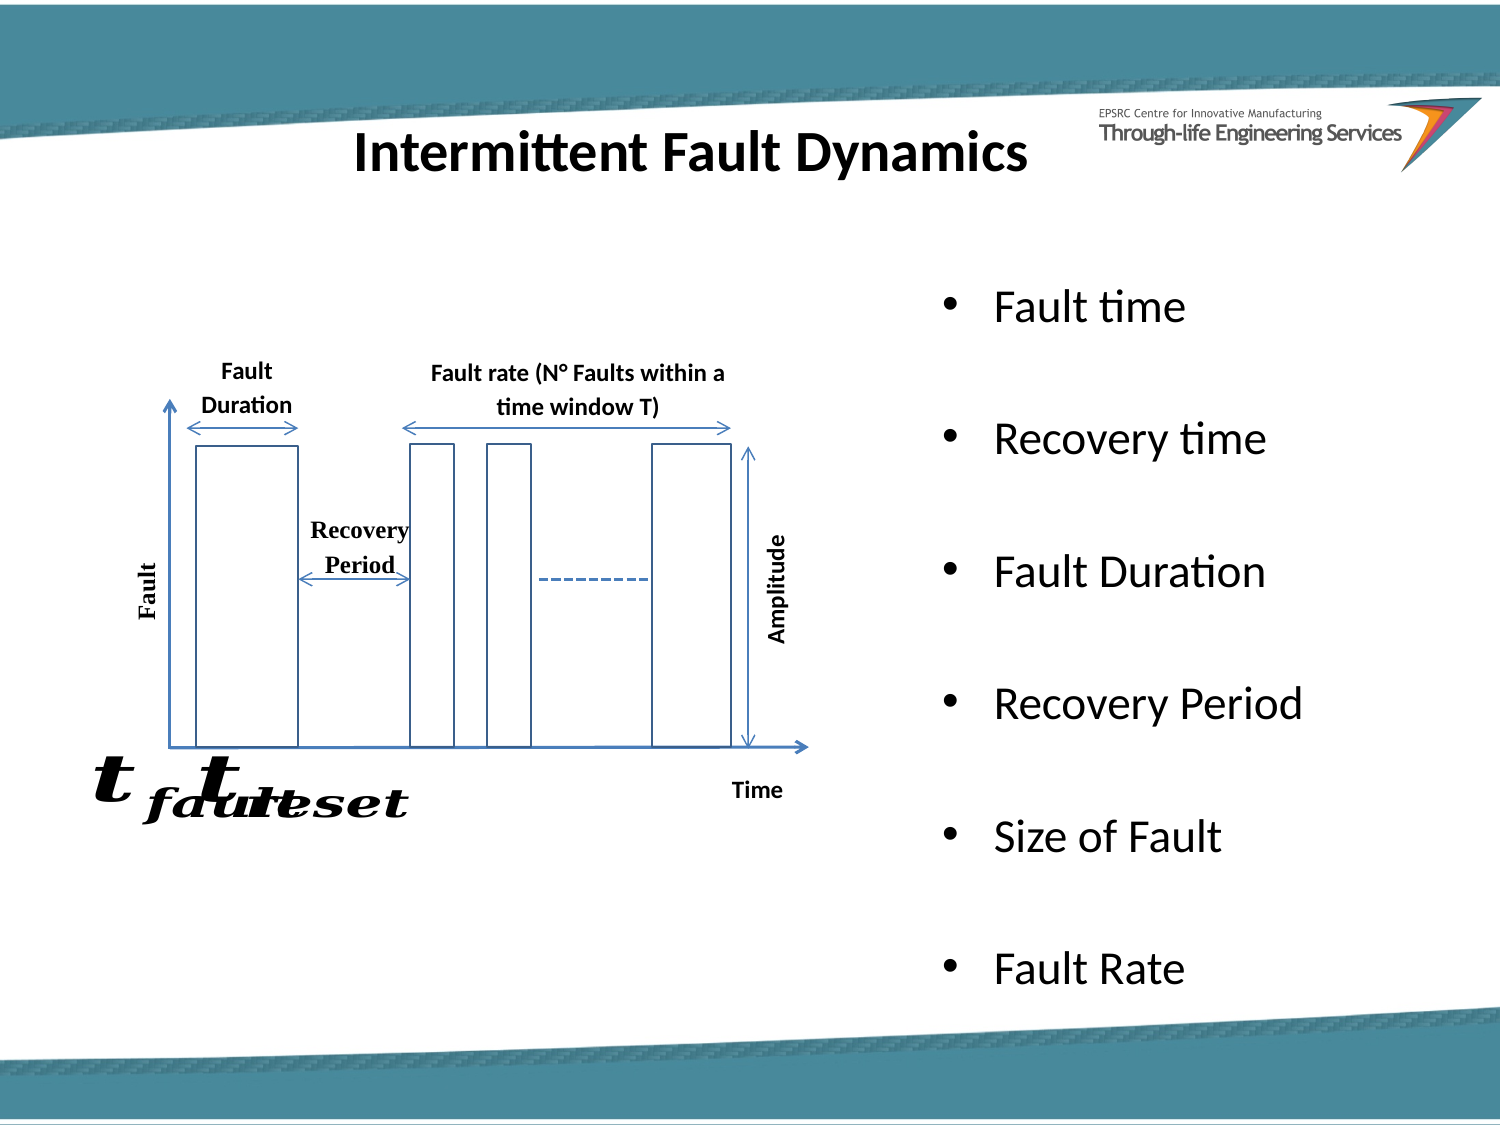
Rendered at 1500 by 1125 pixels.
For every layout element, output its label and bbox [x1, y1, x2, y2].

text_box [40, 327, 844, 955]
picture [0, 0, 1500, 1125]
